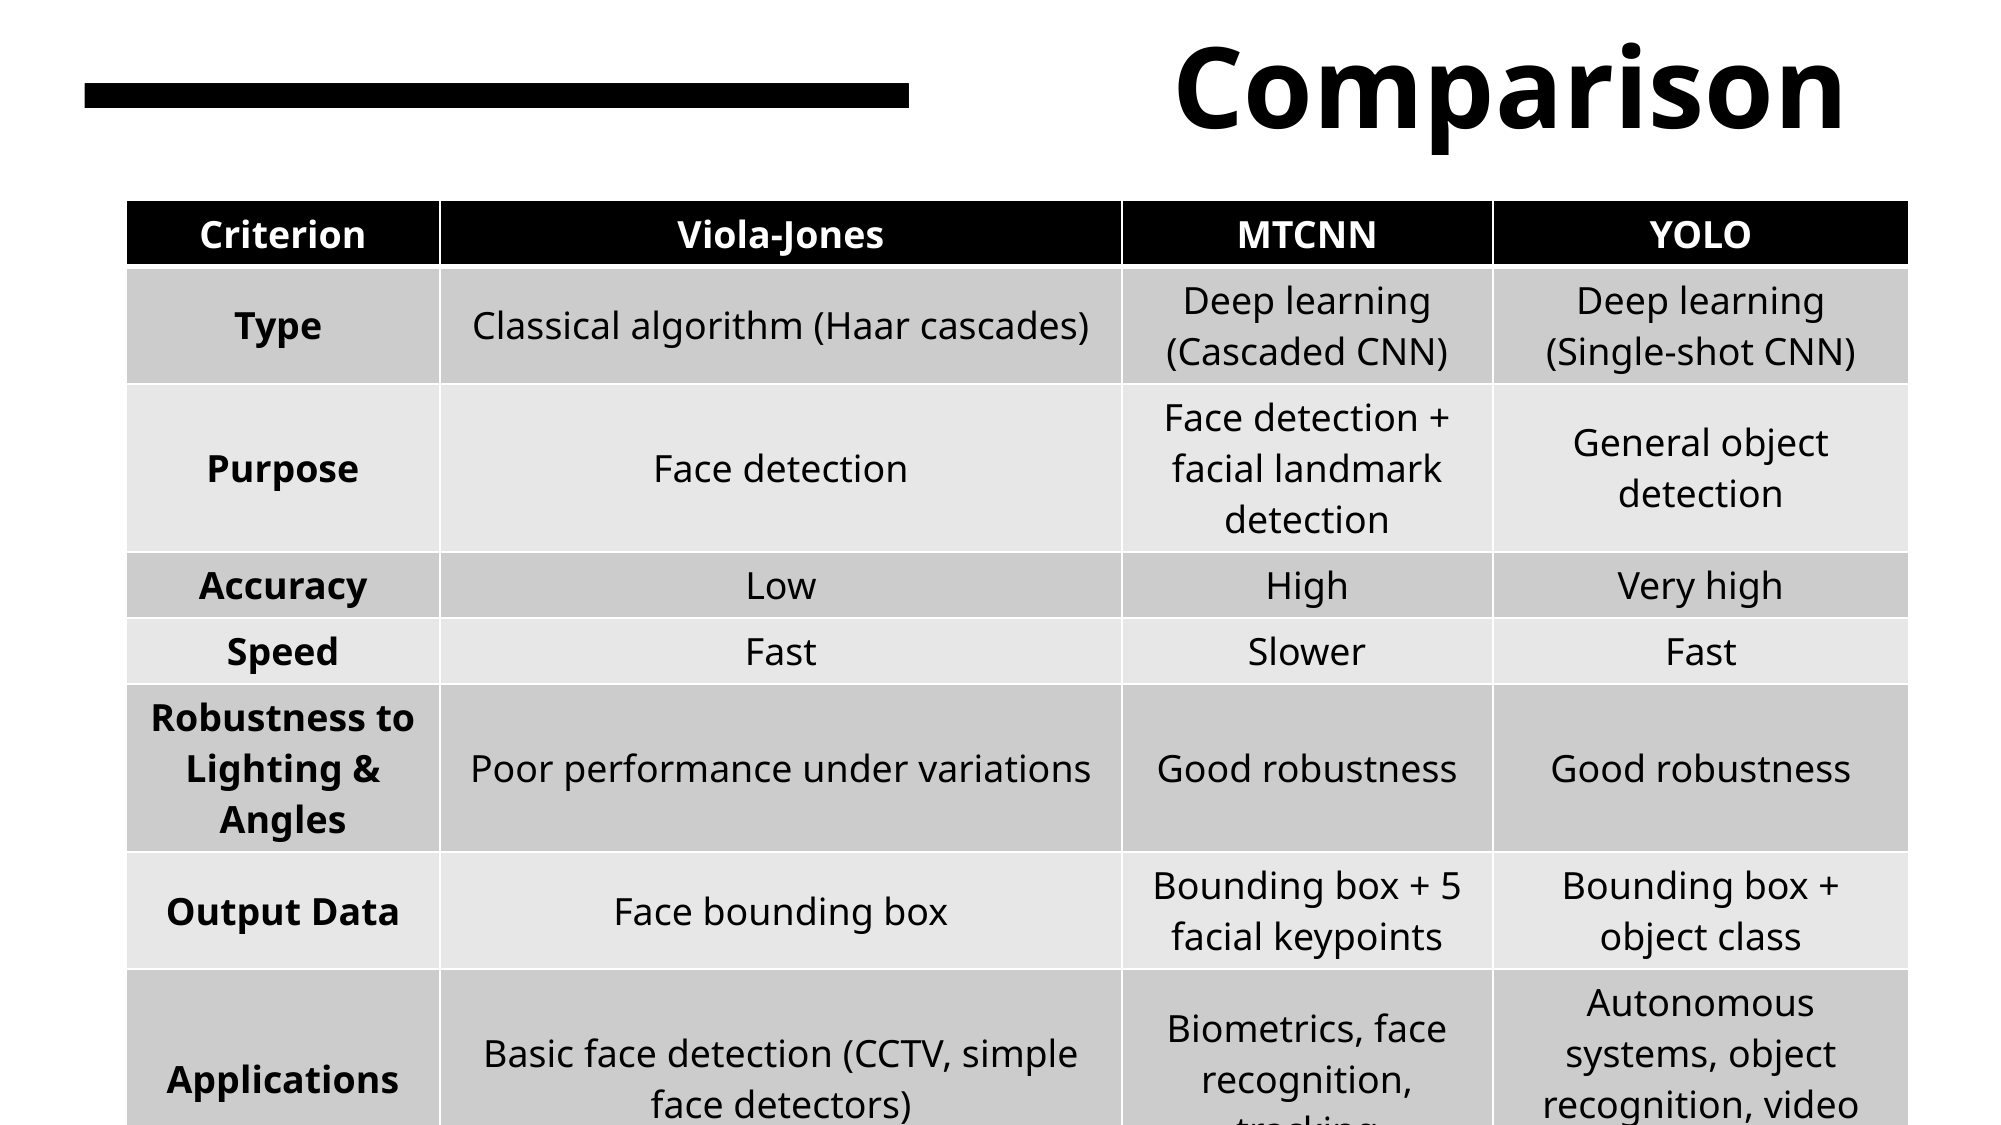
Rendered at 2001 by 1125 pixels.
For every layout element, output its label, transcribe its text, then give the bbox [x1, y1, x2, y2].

table_cell Good robustness [1494, 685, 1908, 851]
table_cell Type [127, 269, 439, 383]
table_cell Deep learning (Single-shot CNN) [1494, 269, 1908, 383]
table_header MTCNN [1123, 201, 1492, 264]
table_cell Robustness to Lighting & Angles [127, 685, 439, 851]
table_cell Fast [441, 619, 1121, 683]
table_cell Autonomous systems, object recognition, video analytics [1494, 970, 1908, 1125]
table_cell Output Data [127, 853, 439, 968]
title Comparison [1157, 9, 1981, 808]
table_cell Bounding box + object class [1494, 853, 1908, 968]
table_header Criterion [127, 201, 439, 264]
table_cell Applications [127, 970, 439, 1125]
table_cell Fast [1494, 619, 1908, 683]
table_header Viola-Jones [441, 201, 1121, 264]
table_cell High [1123, 553, 1492, 617]
table_cell Face bounding box [441, 853, 1121, 968]
table_cell Purpose [127, 385, 439, 551]
table_cell Face detection + facial landmark detection [1123, 385, 1492, 551]
table_header YOLO [1494, 201, 1908, 264]
table_cell Basic face detection (CCTV, simple face detectors) [441, 970, 1121, 1125]
table_cell Face detection [441, 385, 1121, 551]
table_cell Good robustness [1123, 685, 1492, 851]
table_cell Accuracy [127, 553, 439, 617]
table_cell Classical algorithm (Haar cascades) [441, 269, 1121, 383]
table_cell Poor performance under variations [441, 685, 1121, 851]
table_cell Bounding box + 5 facial keypoints [1123, 853, 1492, 968]
table_cell Very high [1494, 553, 1908, 617]
table_cell Speed [127, 619, 439, 683]
table_cell Biometrics, face recognition, tracking [1123, 970, 1492, 1125]
table_cell Low [441, 553, 1121, 617]
table_cell Deep learning (Cascaded CNN) [1123, 269, 1492, 383]
table_cell General object detection [1494, 385, 1908, 551]
table_cell Slower [1123, 619, 1492, 683]
